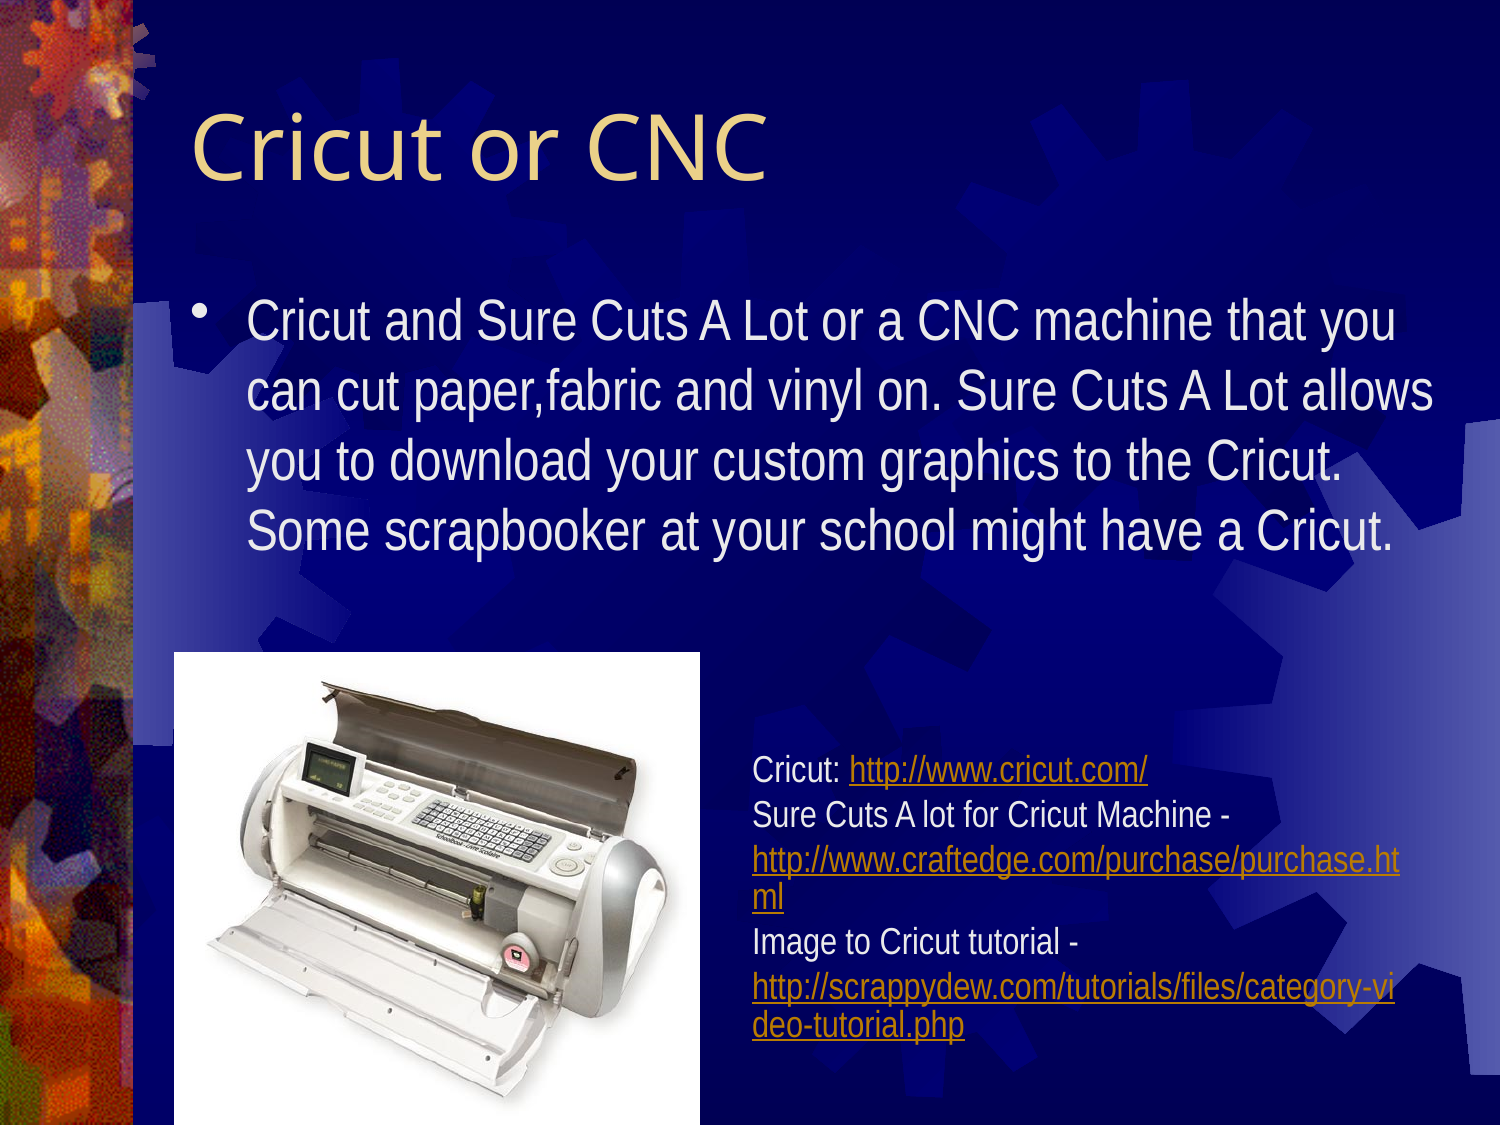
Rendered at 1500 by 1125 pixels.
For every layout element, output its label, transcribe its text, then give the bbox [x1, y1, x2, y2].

picture [0, 0, 133, 1125]
list Cricut and Sure Cuts A Lot or a CNC machine that you can cut paper,fabric and vinyl on. Sure Cuts A Lot allows you to download your custom graphics to the Cricut. Some scrapbooker at your school might have a Cricut. [174, 274, 1451, 951]
title Cricut or CNC [174, 49, 1451, 238]
text_box Cricut: http://www.cricut.com/ Sure Cuts A lot for Cricut Machine - http://www.craftedge.com/purchase/purchase.html Image to Cricut tutorial - http://scrappydew.com/tutorials/files/category-video-tutorial.php [737, 737, 1425, 1068]
picture [174, 652, 701, 1125]
